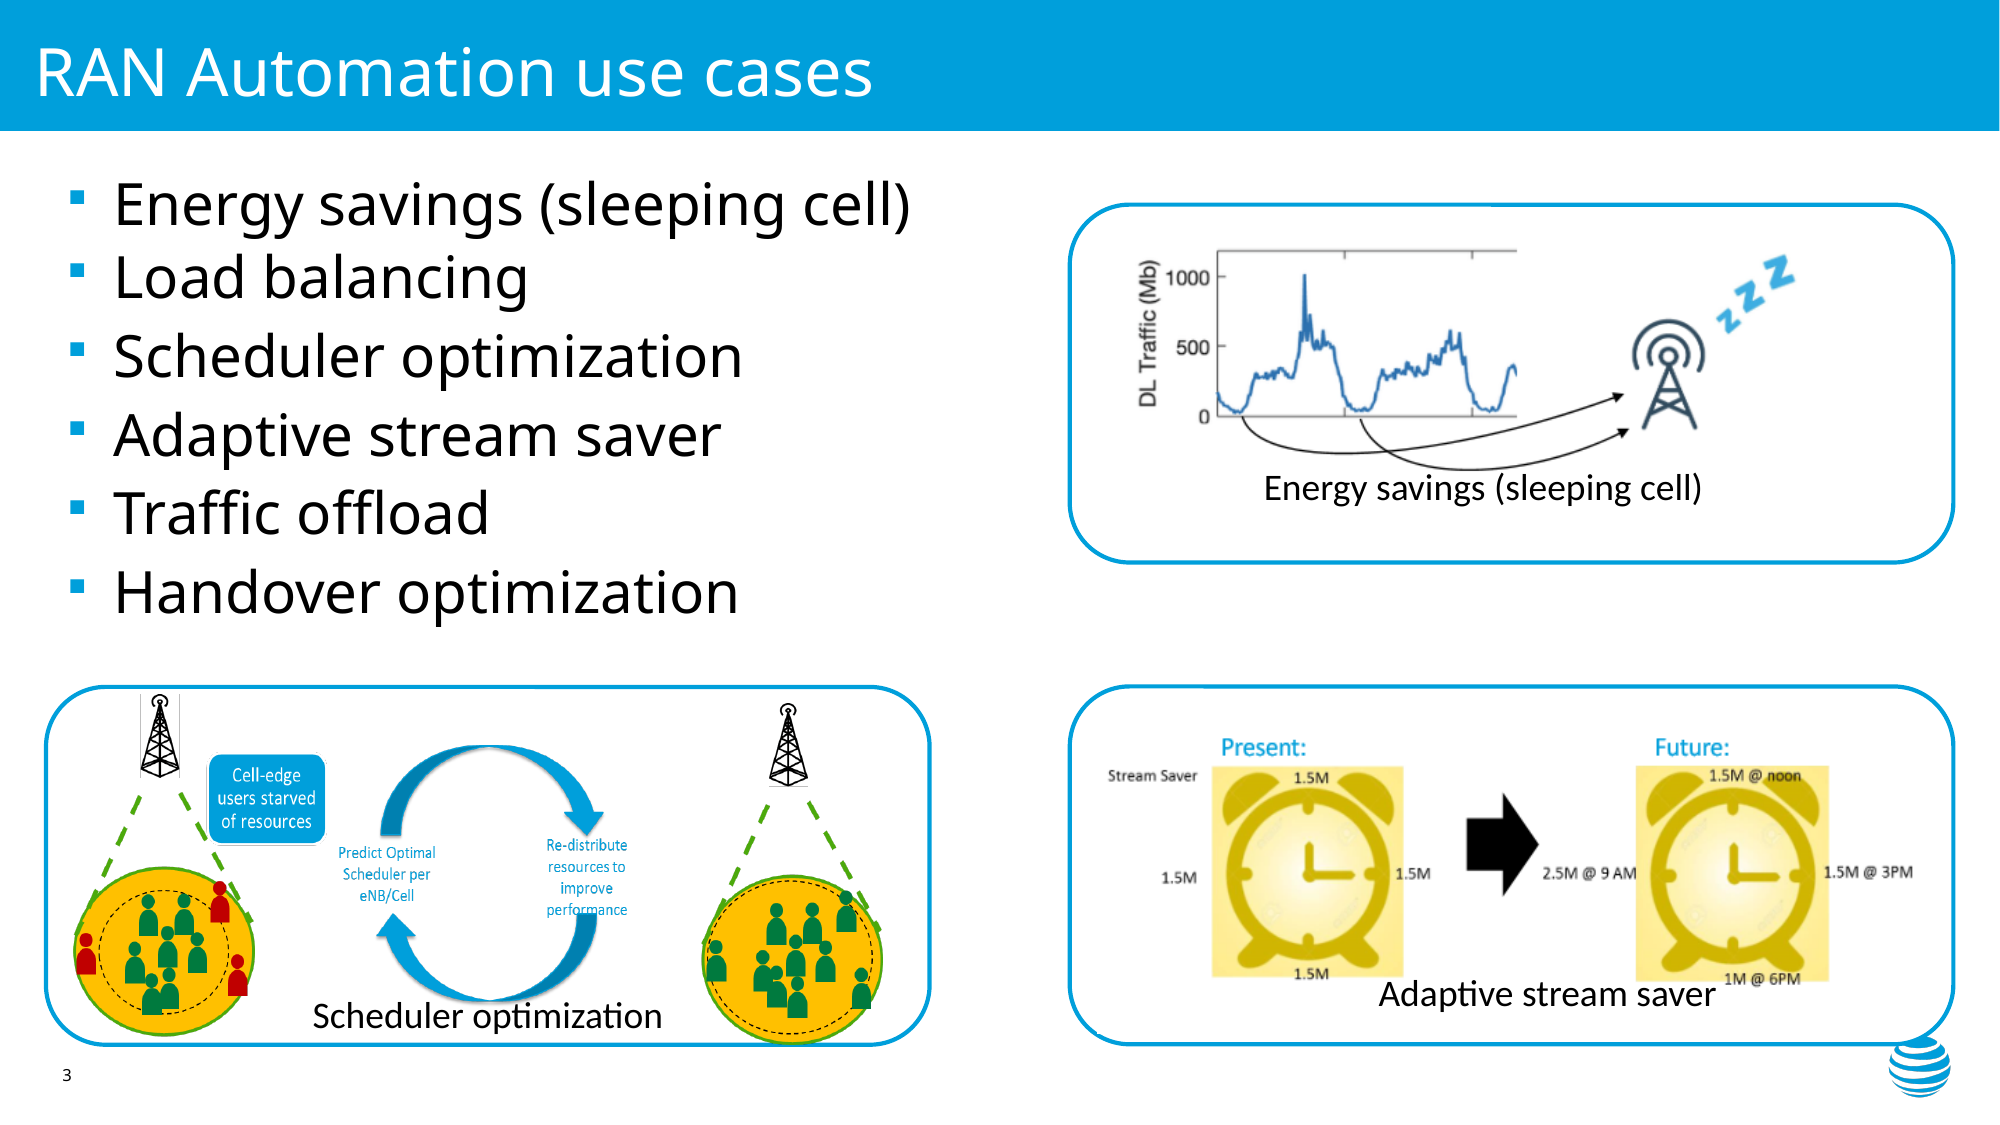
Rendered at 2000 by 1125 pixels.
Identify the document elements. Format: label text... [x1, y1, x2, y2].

text_box [1067, 339, 1956, 565]
title RAN Automation use cases [0, 0, 2000, 131]
text_box [73, 684, 932, 1045]
text_box [43, 694, 72, 1035]
picture [1127, 228, 1840, 510]
text_box [1067, 684, 1956, 1047]
text_box [104, 446, 872, 558]
picture [73, 1039, 86, 1045]
picture [73, 694, 883, 1044]
list Energy savings (sleeping cell) Load balancing Scheduler optimization Adaptive stream saver Traffic offload Handover optimization [51, 164, 1969, 339]
picture [1097, 703, 1918, 1034]
